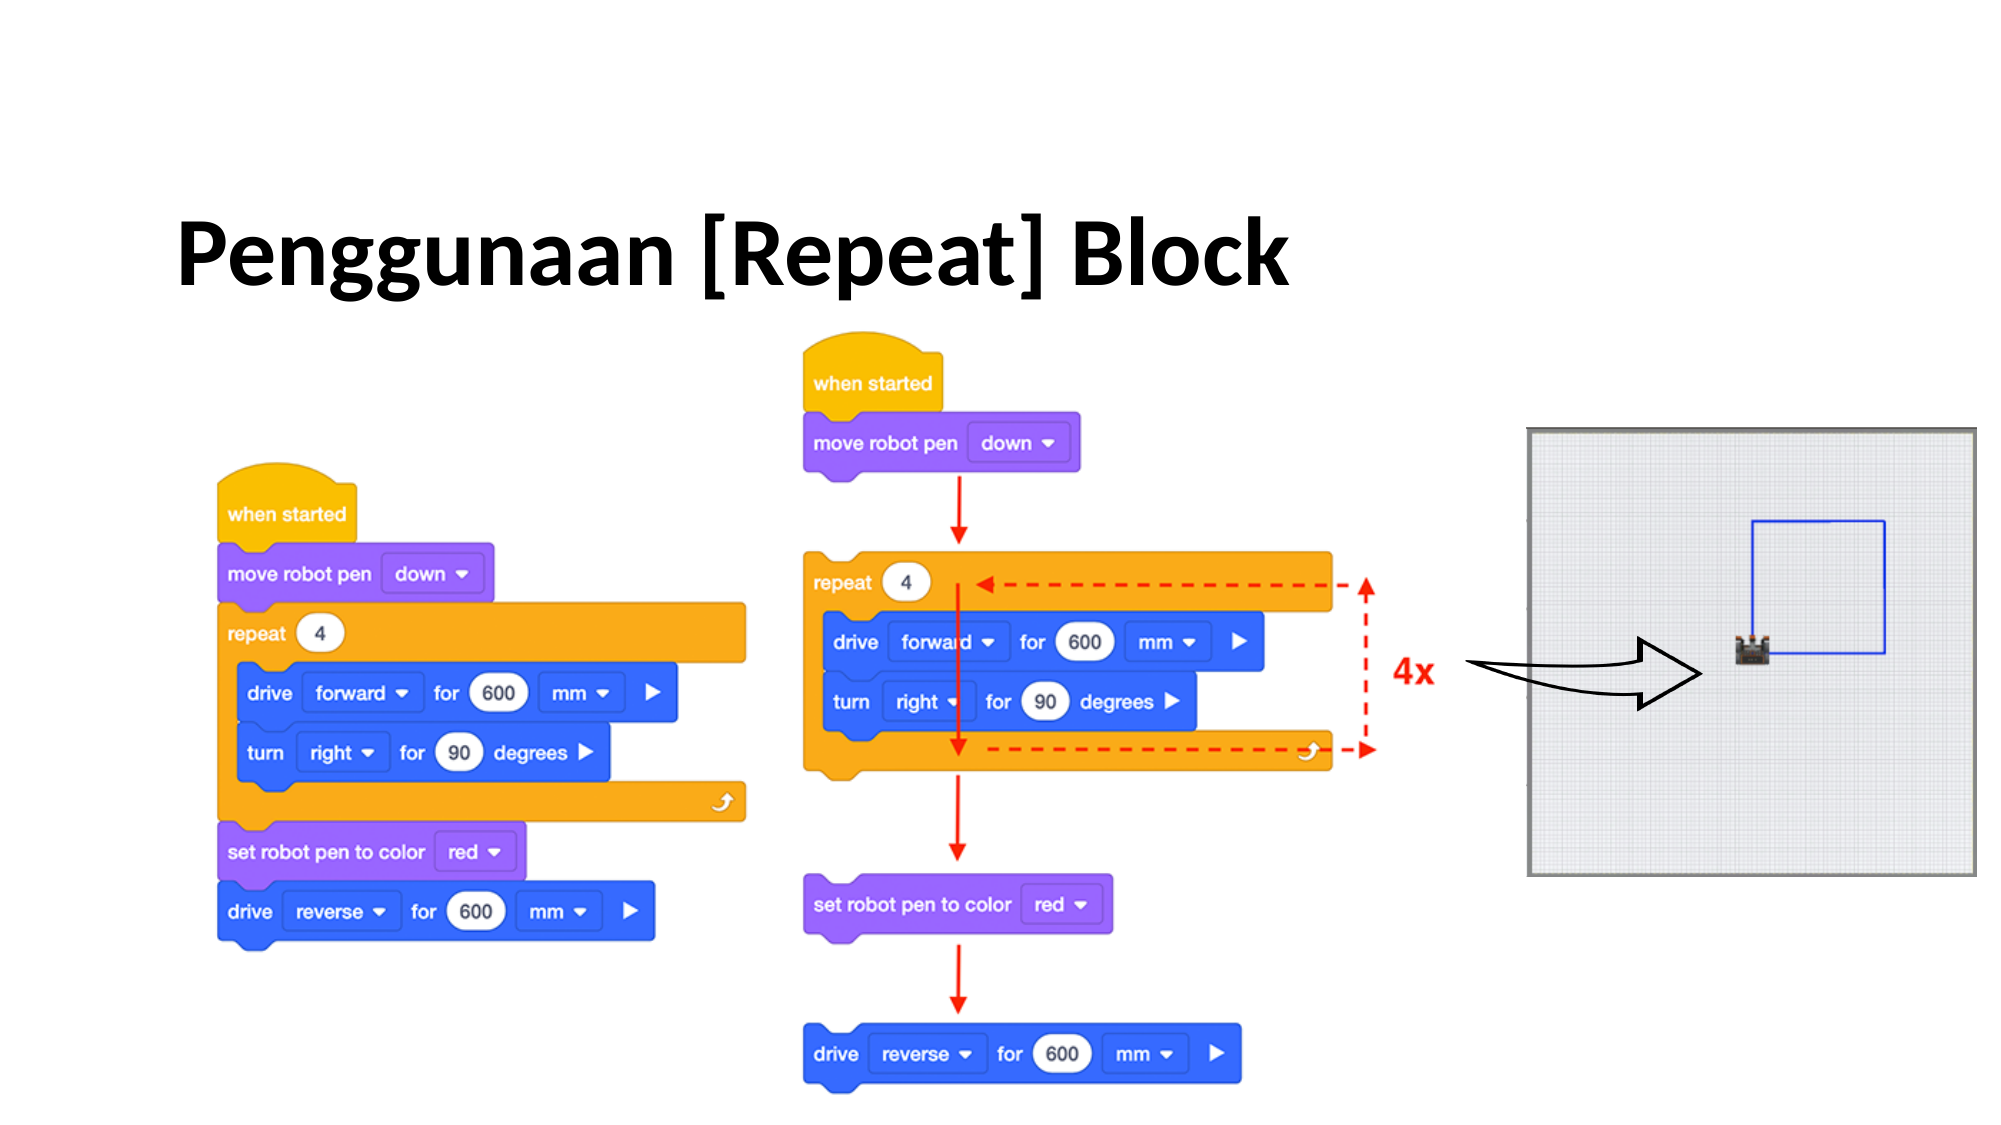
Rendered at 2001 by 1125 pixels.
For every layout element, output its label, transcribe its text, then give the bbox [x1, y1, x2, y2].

picture [196, 310, 1977, 1112]
text_box Penggunaan [Repeat] Block [161, 137, 1730, 311]
